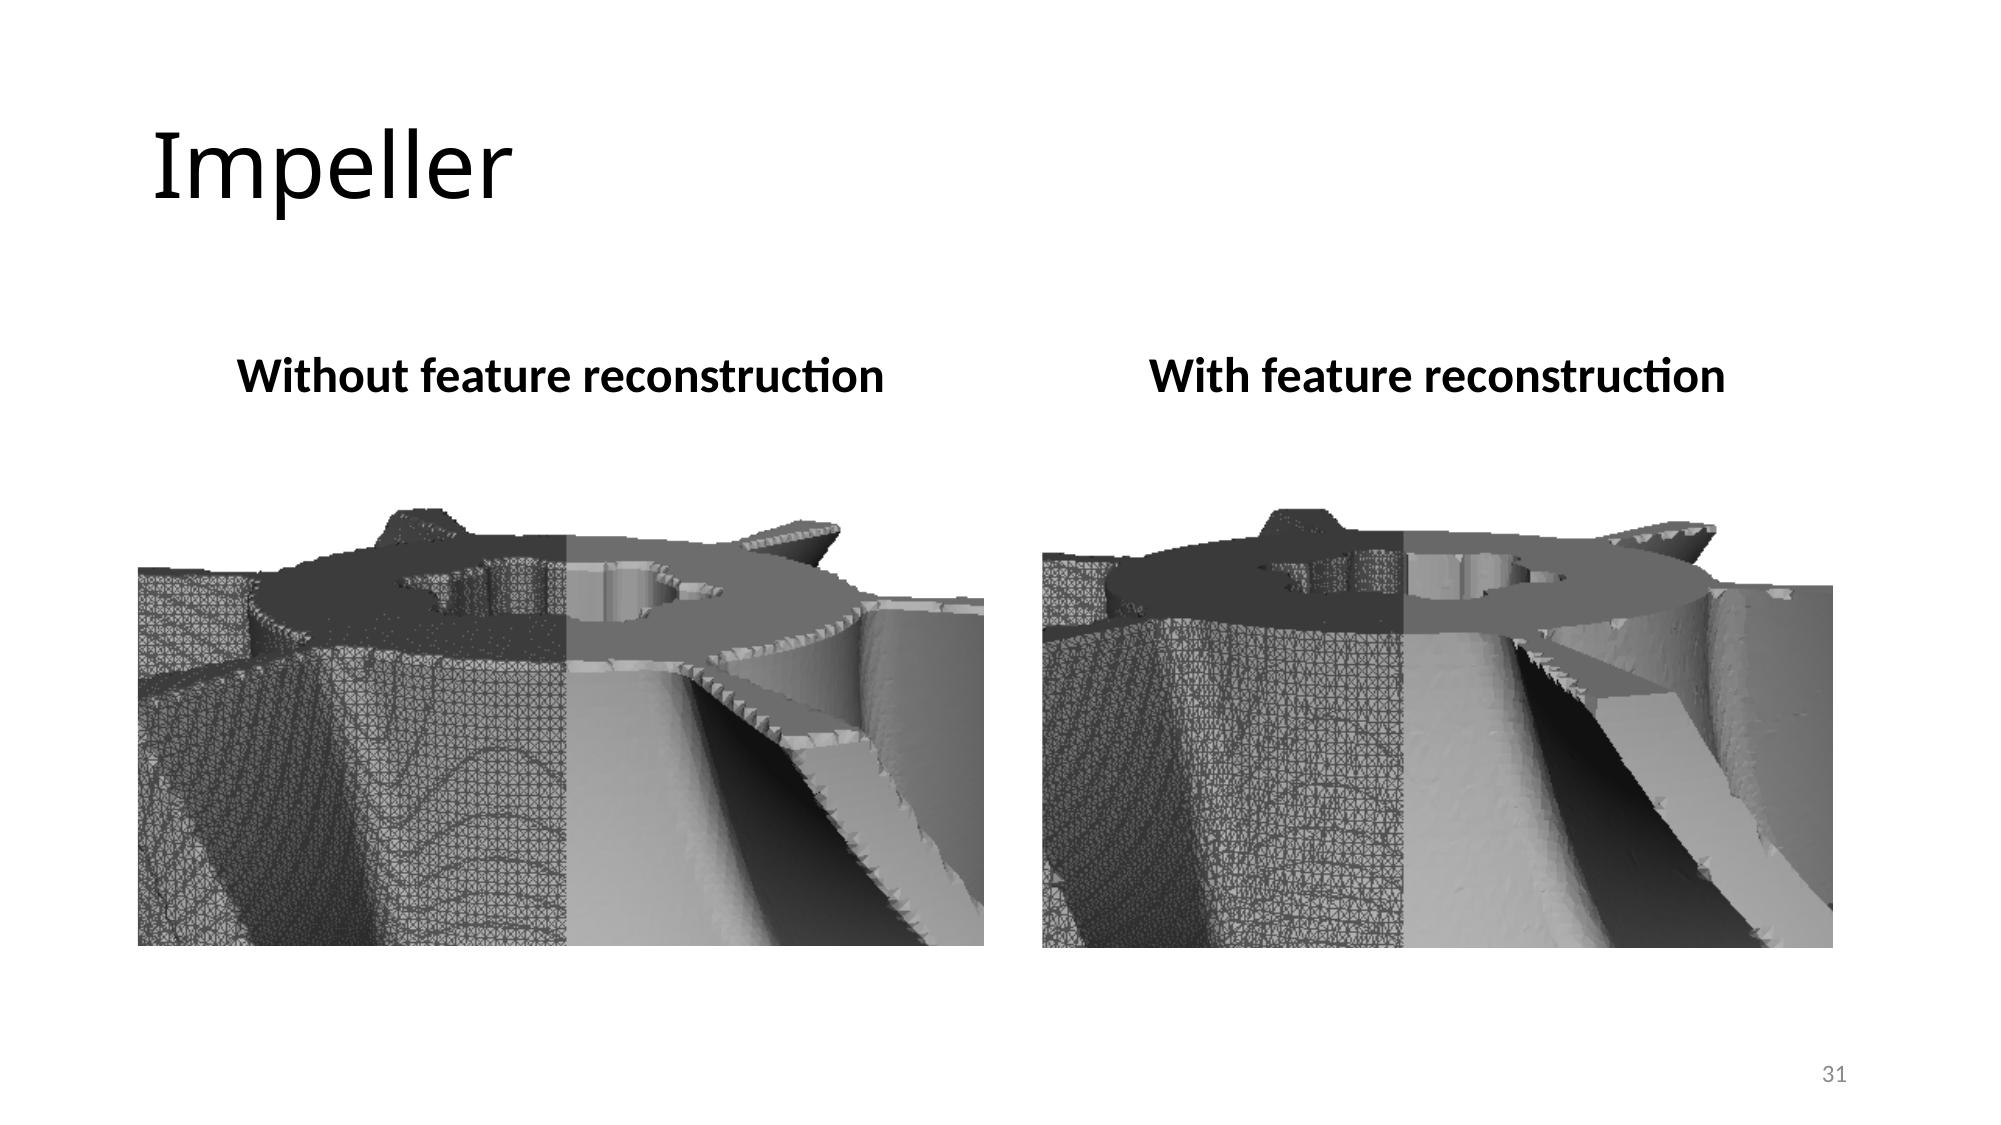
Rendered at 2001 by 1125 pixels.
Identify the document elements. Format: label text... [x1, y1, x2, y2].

list With feature reconstruction [1012, 275, 1863, 411]
title Impeller [137, 59, 1863, 278]
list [1042, 478, 1833, 948]
slide_number 31 [1412, 1042, 1863, 1103]
list Without feature reconstruction [137, 275, 984, 411]
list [137, 481, 984, 946]
